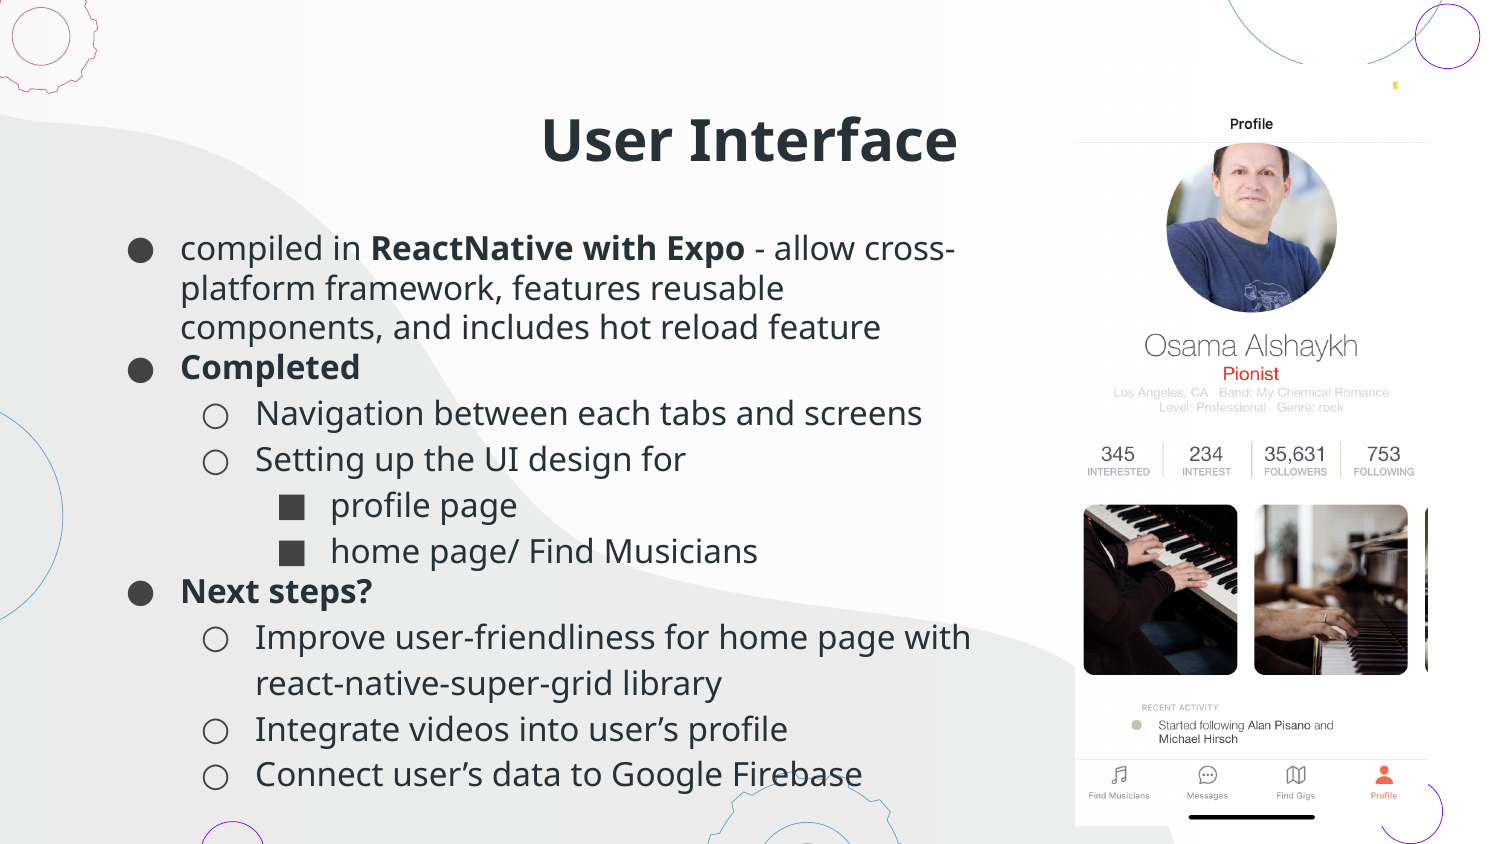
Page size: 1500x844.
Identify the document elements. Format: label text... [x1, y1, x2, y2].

title User Interface [116, 107, 1070, 168]
picture [1075, 64, 1428, 827]
subtitle compiled in ReactNative with Expo - allow cross-platform framework, features reusable components, and includes hot reload feature Completed Navigation between each tabs and screens Setting up the UI design for profile page home page/ Find Musicians Next steps? Improve user-friendliness for home page with react-native-super-grid library Integrate videos into user’s profile Connect user’s data to Google Firebase [90, 211, 995, 826]
